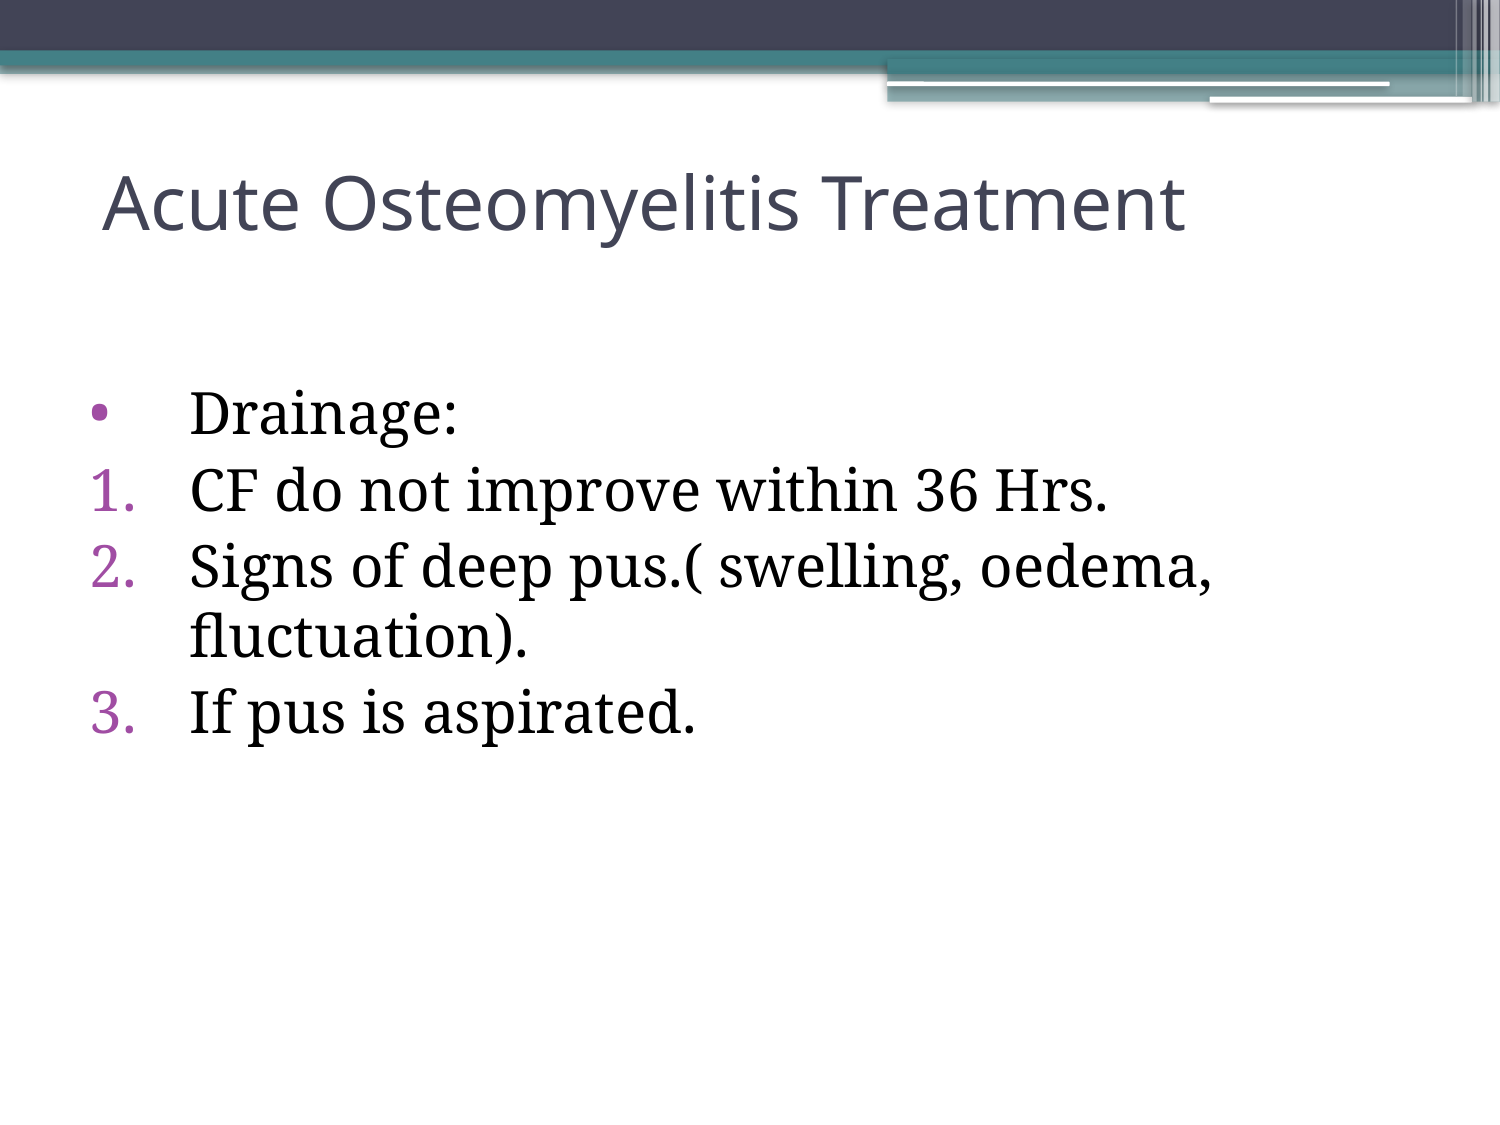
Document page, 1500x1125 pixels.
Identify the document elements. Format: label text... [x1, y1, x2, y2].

list Drainage: CF do not improve within 36 Hrs. Signs of deep pus.( swelling, oedema, fluctuation). If pus is aspirated. [75, 368, 1425, 1079]
title Acute Osteomyelitis Treatment [87, 112, 1438, 288]
